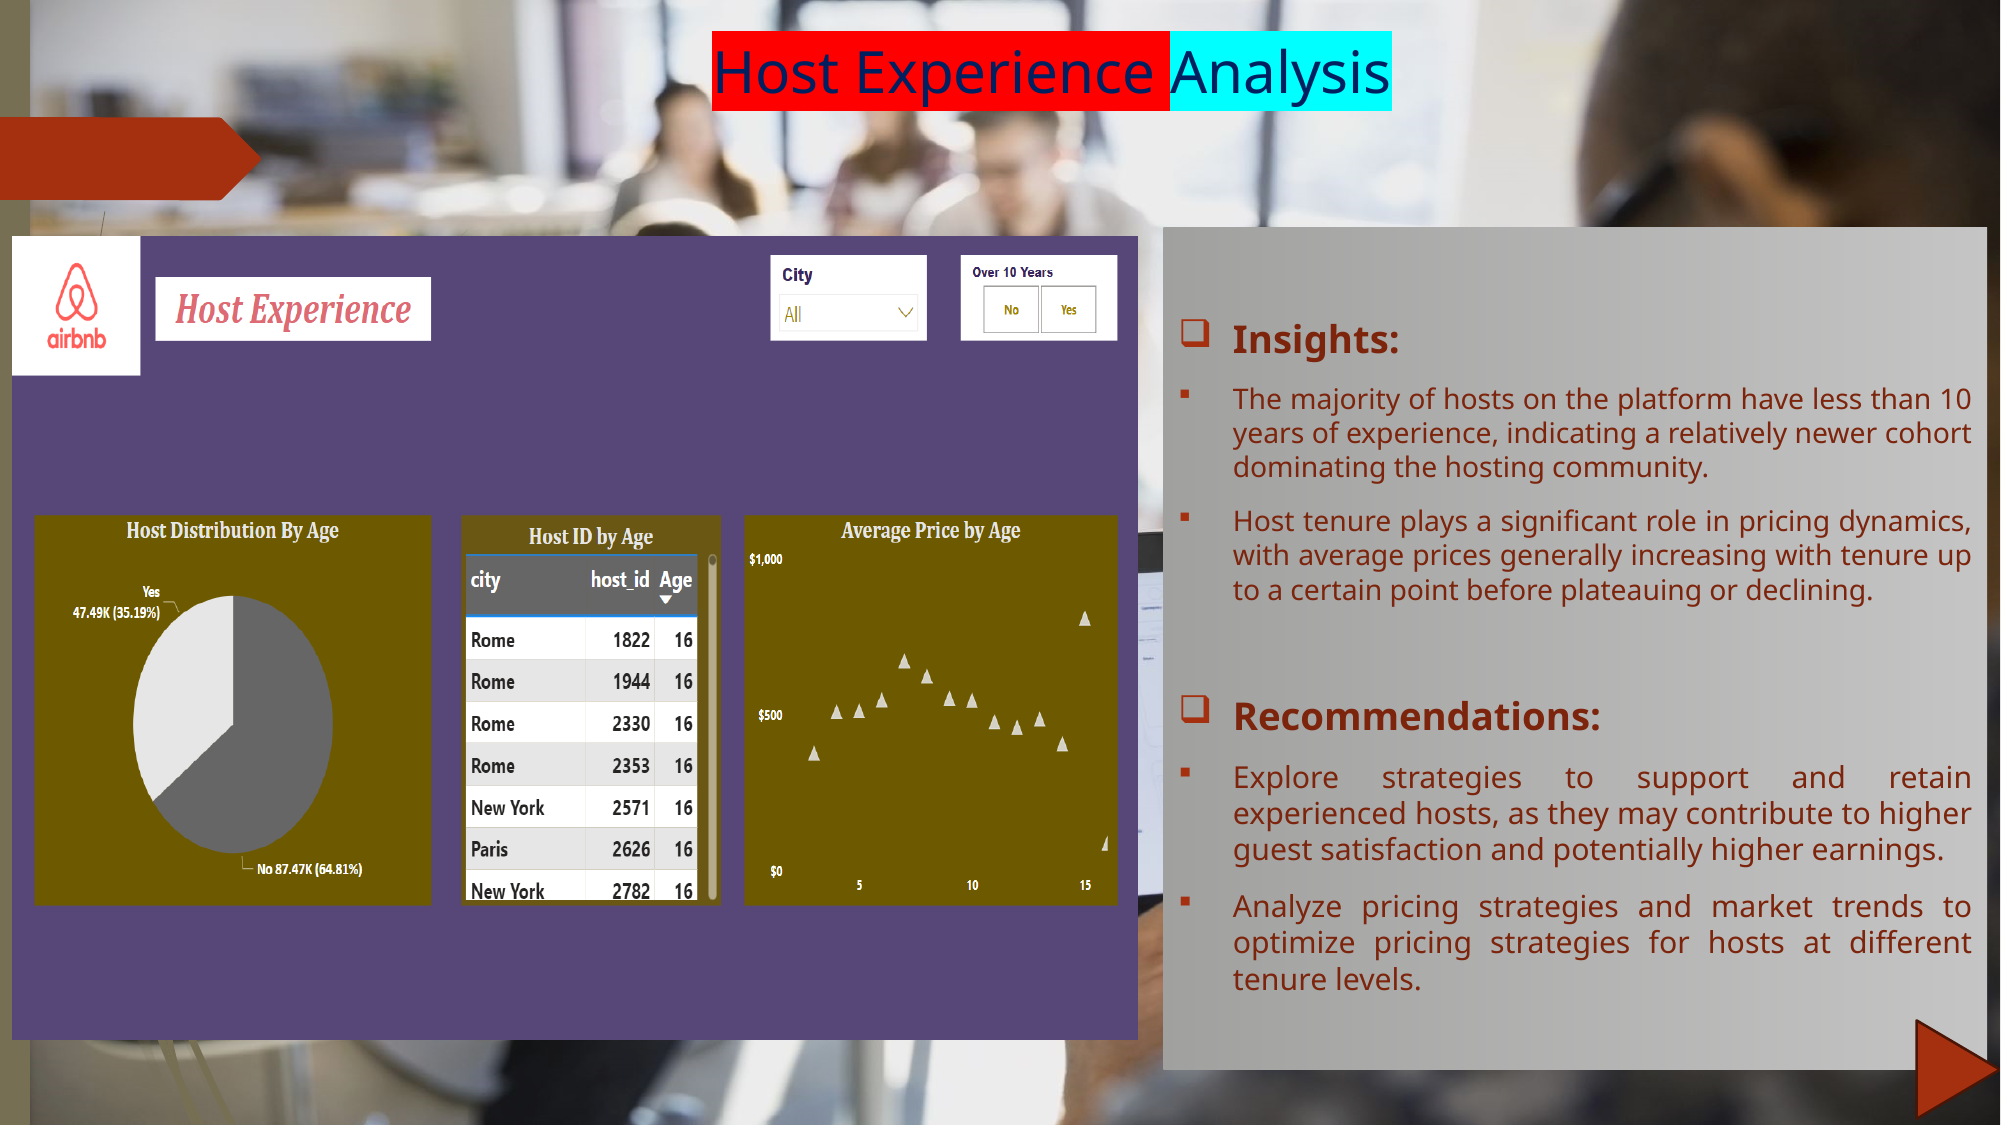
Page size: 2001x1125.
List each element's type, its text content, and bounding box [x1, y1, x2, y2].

title Host Experience Analysis [353, 27, 1751, 107]
picture [12, 0, 2001, 1125]
list Insights: The majority of hosts on the platform have less than 10 years of experience, indicating a relatively newer cohort dominating the hosting community. Host tenure plays a significant role in pricing dynamics, with average prices generally increasing with tenure up to a certain point before plateauing or declining. Recommendations: Explore strategies to support and retain experienced hosts, as they may contribute to higher guest satisfaction and potentially higher earnings. Analyze pricing strategies and market trends to optimize pricing strategies for hosts at different tenure levels. [1163, 227, 1988, 1070]
text_box [1915, 1019, 2000, 1120]
